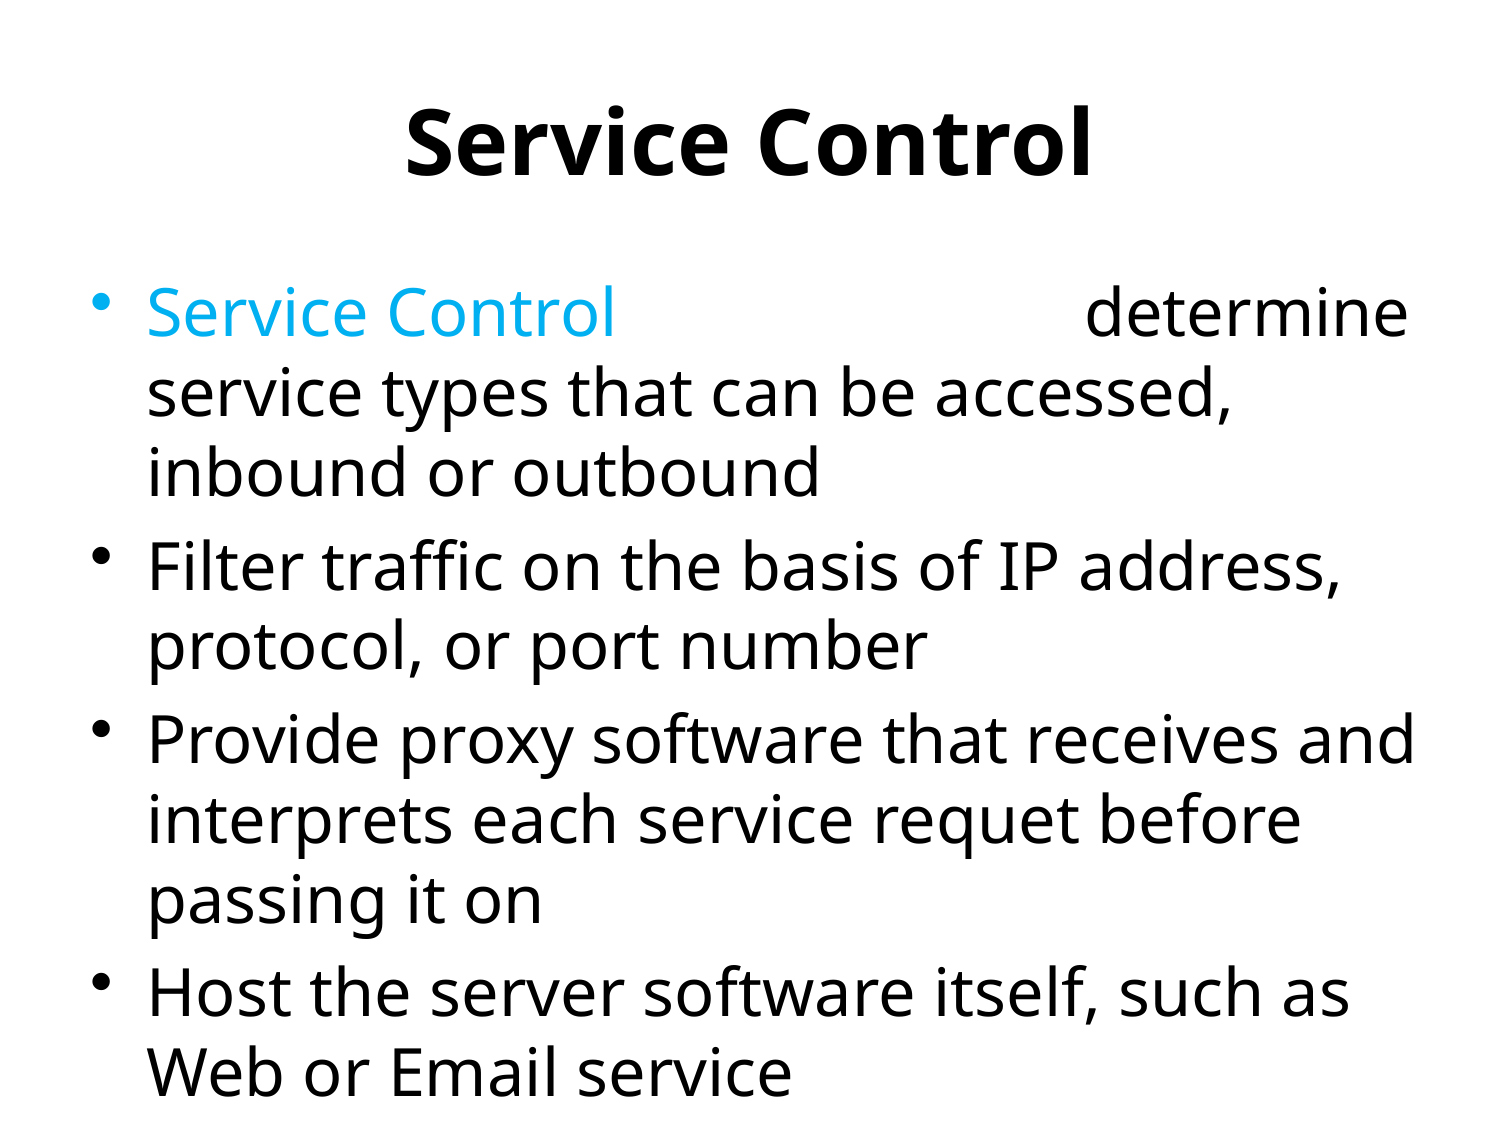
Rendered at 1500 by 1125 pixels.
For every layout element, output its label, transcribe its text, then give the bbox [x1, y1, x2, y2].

title Service Control [0, 45, 1500, 233]
list Service Control determine service types that can be accessed, inbound or outbound Filter traffic on the basis of IP address, protocol, or port number Provide proxy software that receives and interprets each service requet before passing it on Host the server software itself, such as Web or Email service [75, 262, 1500, 1125]
